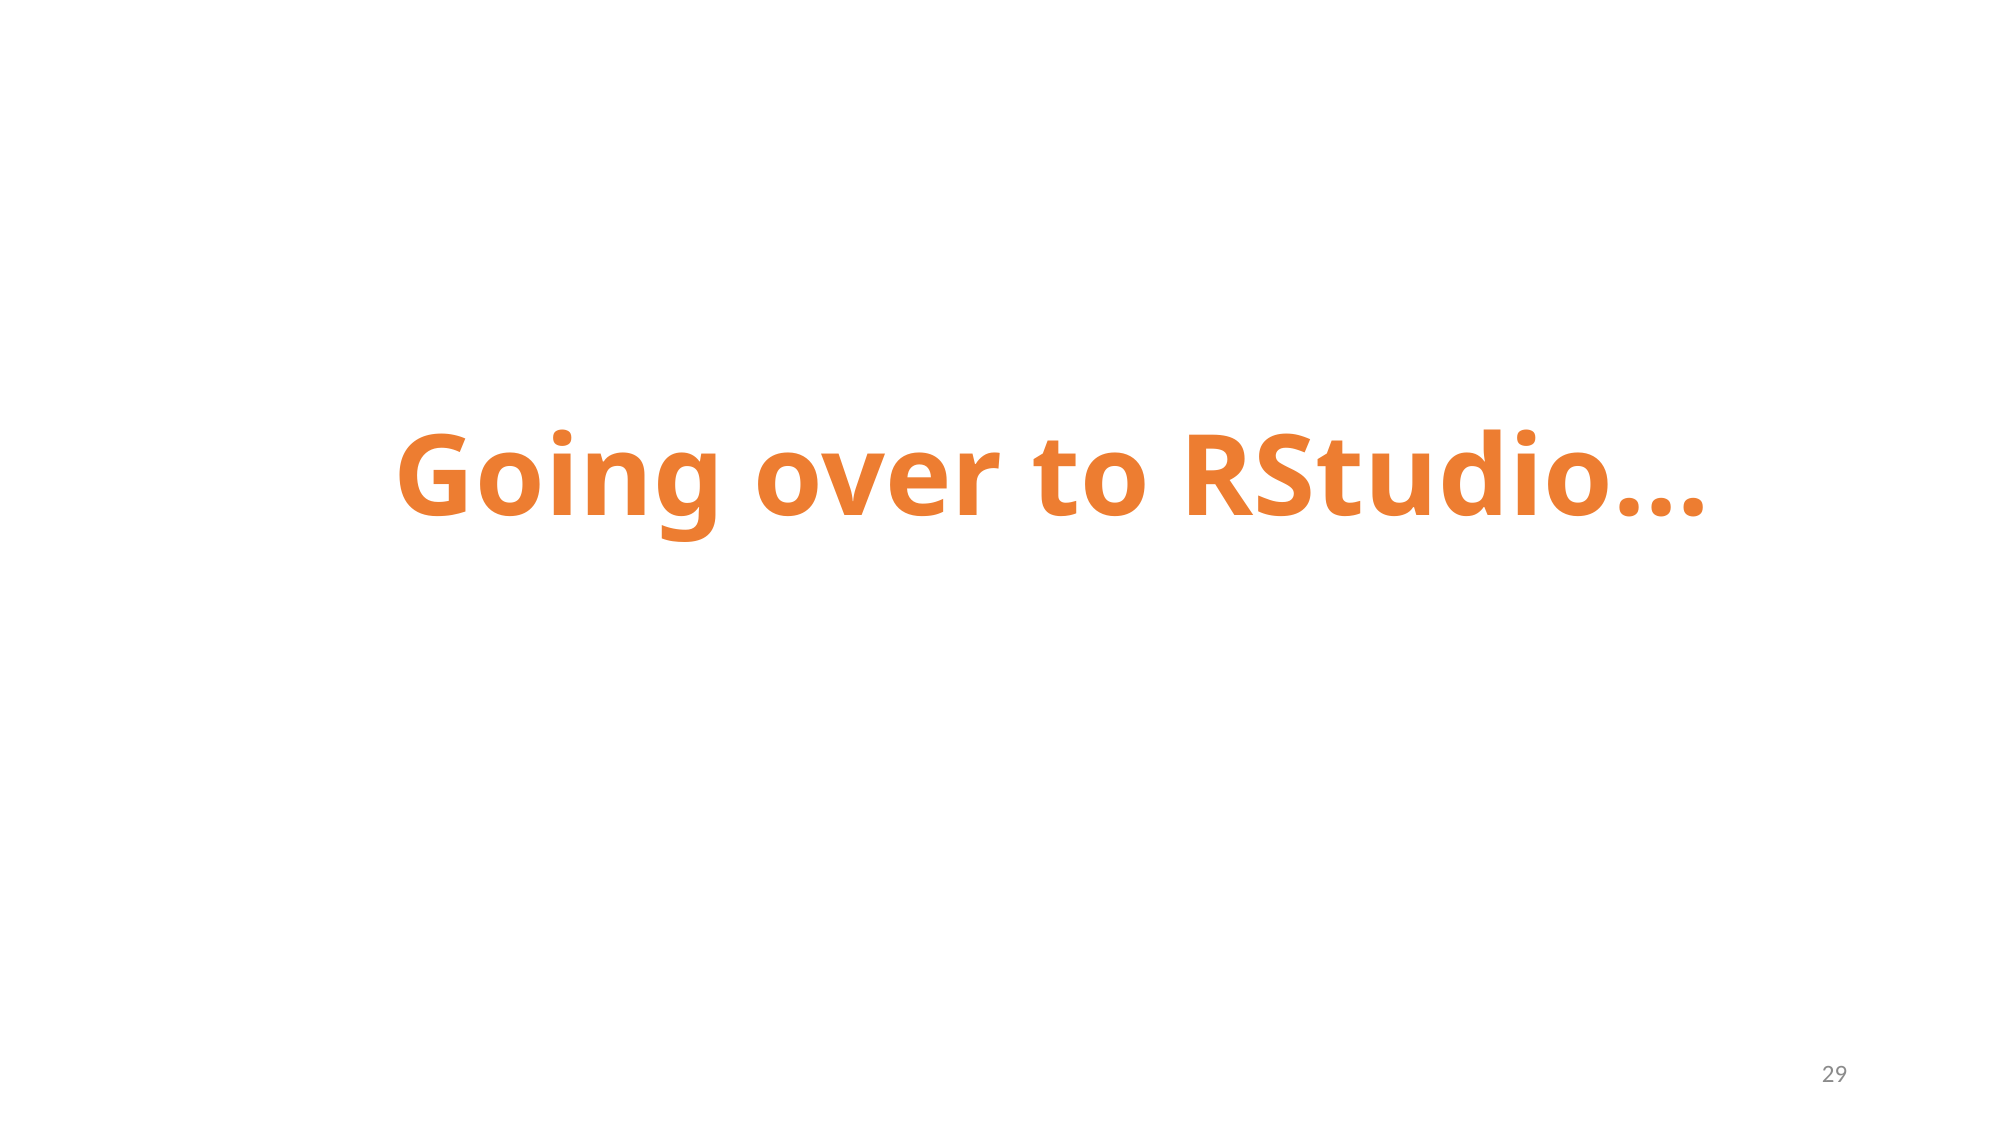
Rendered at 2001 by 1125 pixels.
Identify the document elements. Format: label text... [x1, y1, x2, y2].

slide_number 29 [1412, 1042, 1863, 1103]
list Going over to RStudio… [379, 411, 2000, 1125]
